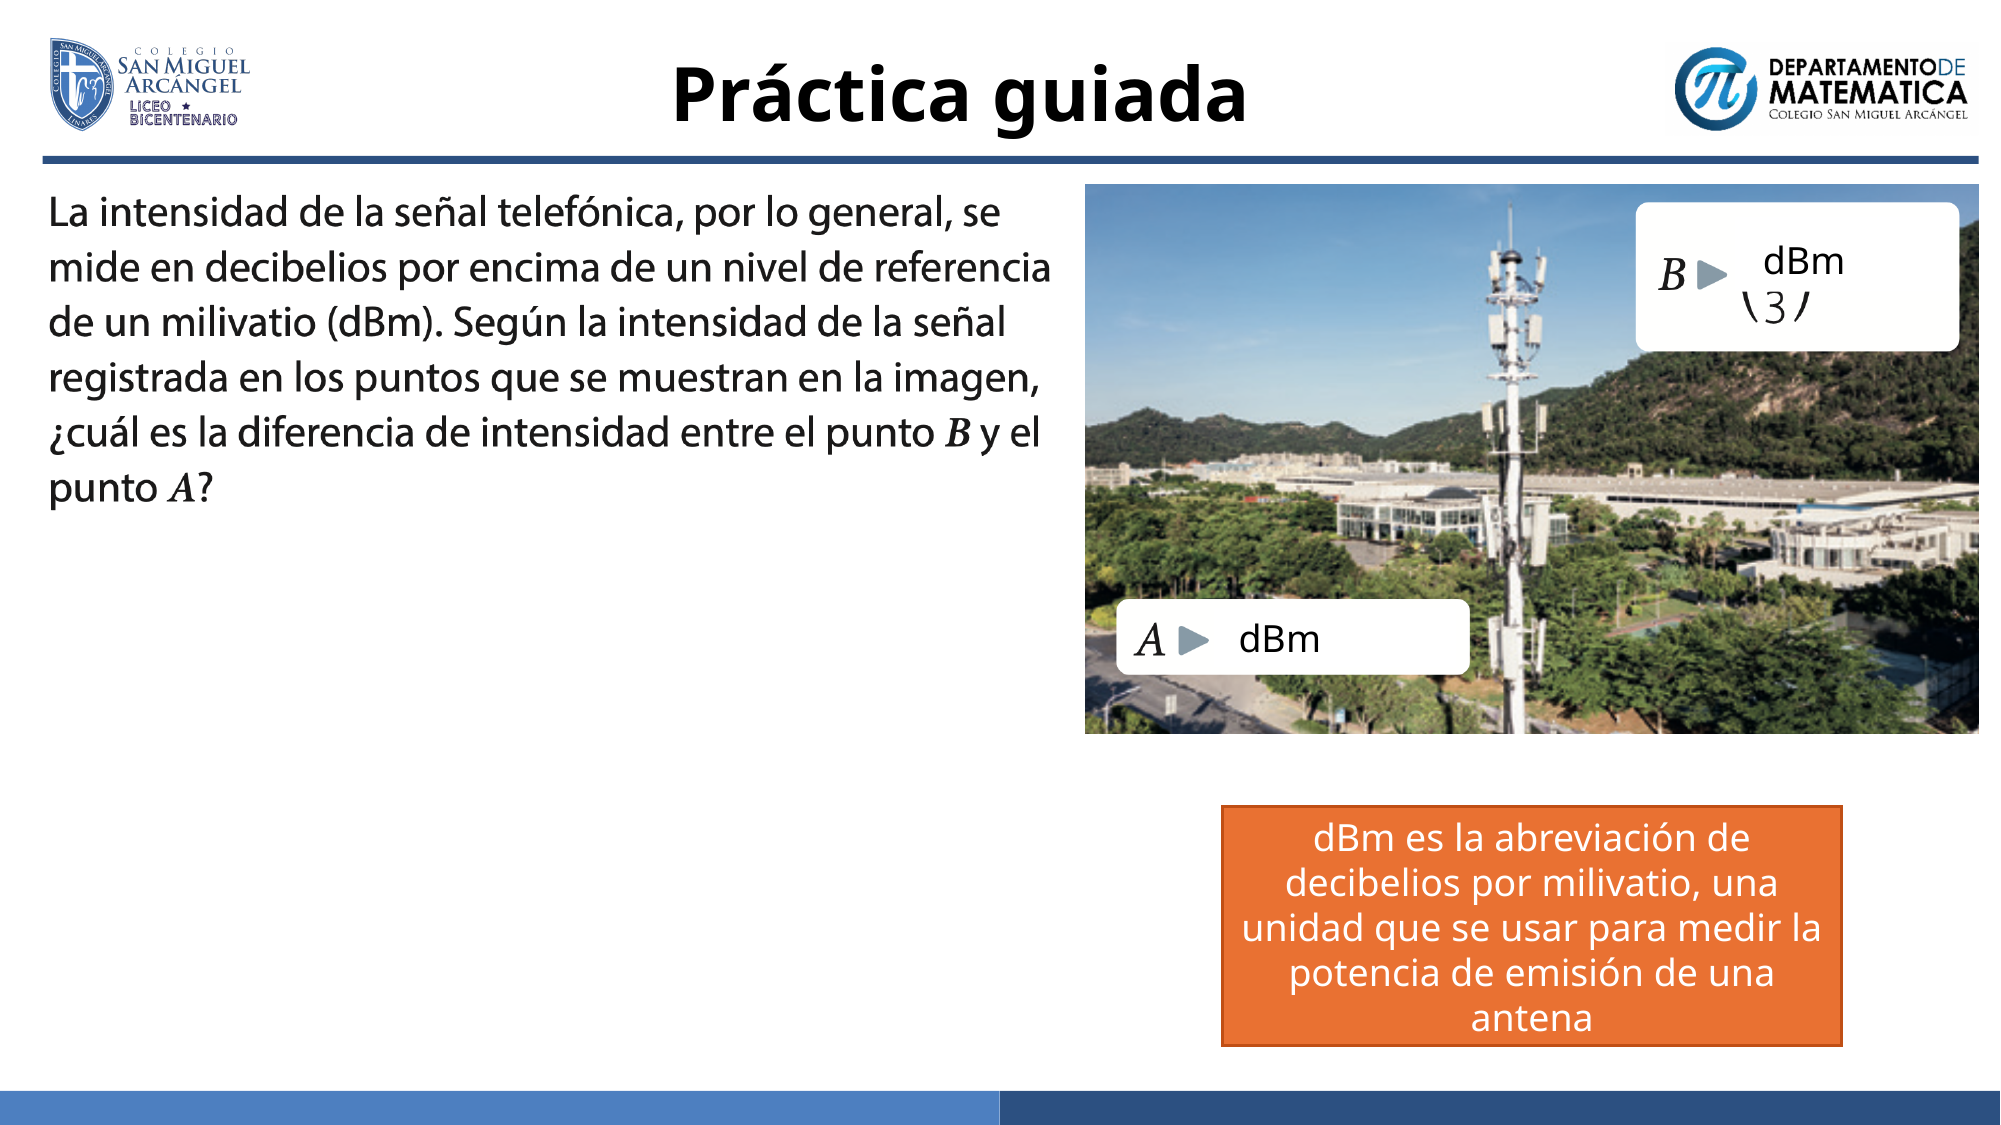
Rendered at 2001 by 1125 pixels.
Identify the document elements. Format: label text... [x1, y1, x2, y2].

picture [42, 29, 256, 137]
text_box [999, 1089, 2000, 1125]
picture [1085, 183, 1980, 735]
text_box [0, 1089, 999, 1125]
picture [1664, 41, 1980, 136]
text_box [41, 154, 1980, 165]
picture [42, 182, 1065, 522]
text_box Práctica guiada [266, 39, 1655, 145]
text_box dBm es la abreviación de decibelios por milivatio, una unidad que se usar para medir la potencia de emisión de una antena [1221, 805, 1843, 1047]
